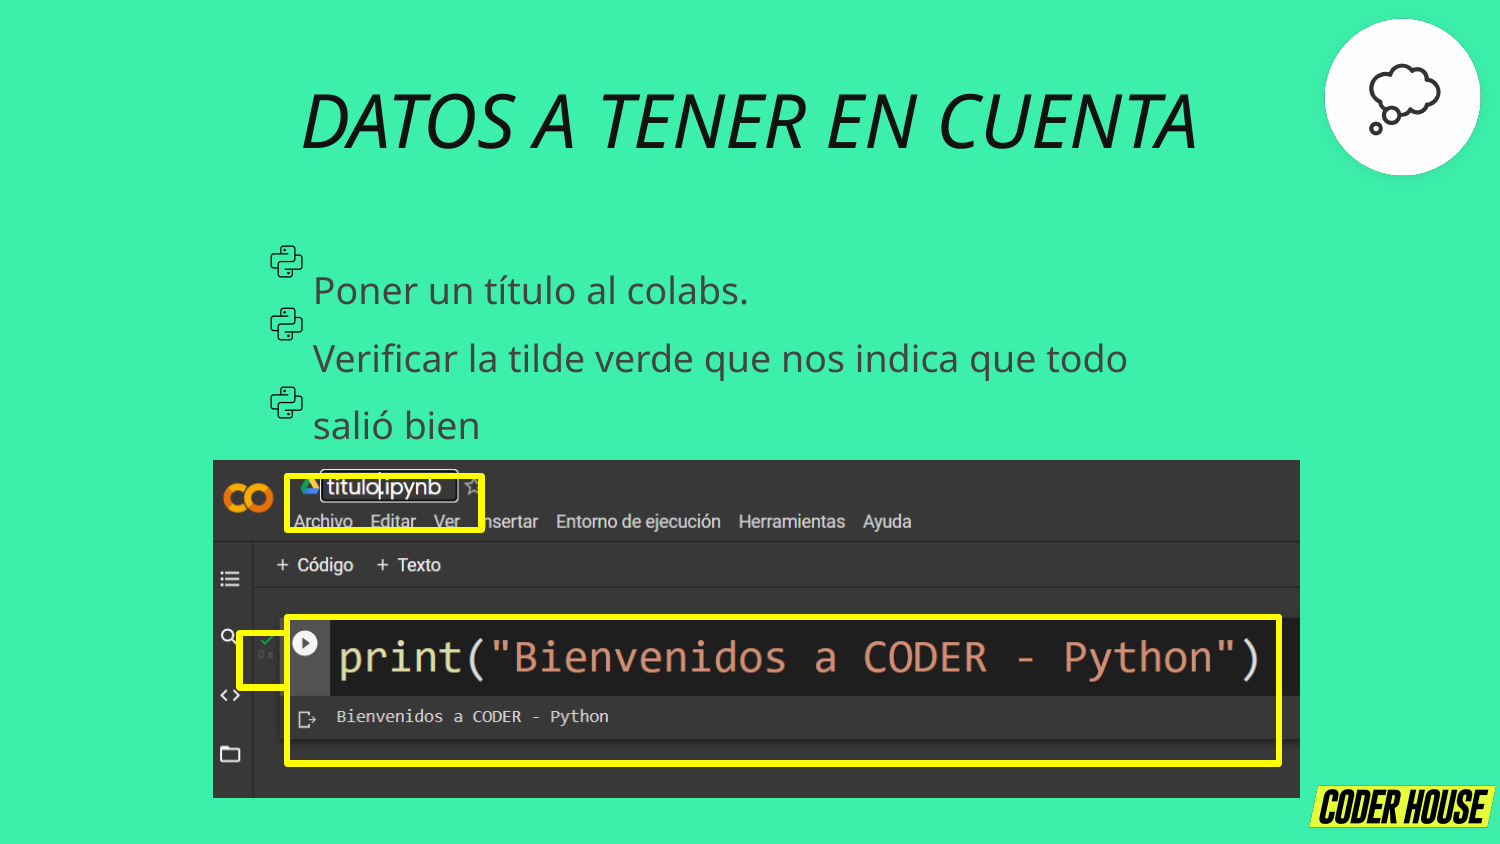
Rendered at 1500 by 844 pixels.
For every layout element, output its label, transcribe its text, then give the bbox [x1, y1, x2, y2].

picture [1305, 779, 1500, 834]
text_box Poner un título al colabs. Verificar la tilde verde que nos indica que todo salió bien ¡Felicitaciones ya estamos programando en Python! [297, 229, 1233, 459]
text_box DATOS A TENER EN CUENTA [181, 58, 1299, 108]
picture [1305, 0, 1500, 195]
picture [265, 381, 307, 423]
picture [265, 240, 307, 282]
picture [265, 303, 307, 345]
picture [213, 460, 1300, 799]
